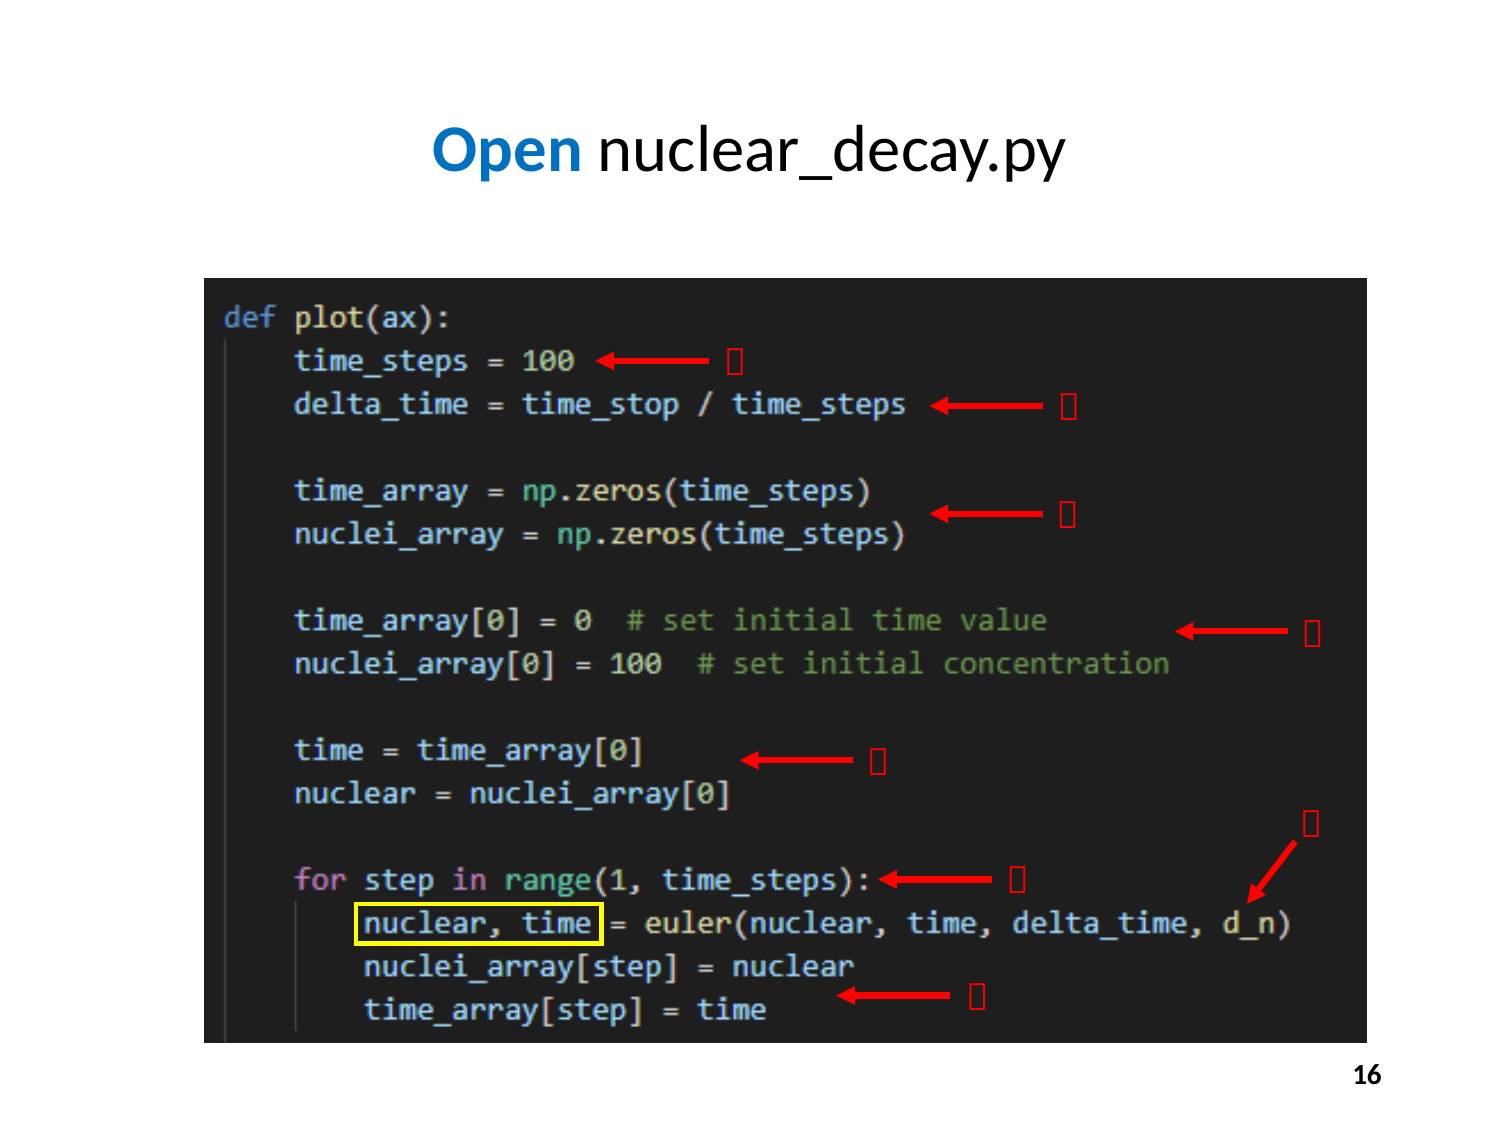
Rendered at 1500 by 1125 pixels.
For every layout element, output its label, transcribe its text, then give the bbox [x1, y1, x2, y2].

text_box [1174, 602, 1350, 664]
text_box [739, 730, 915, 791]
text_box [595, 330, 773, 392]
picture [204, 278, 1367, 1043]
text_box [877, 848, 1055, 909]
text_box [929, 375, 1106, 437]
title Open nuclear_decay.py [103, 59, 1397, 241]
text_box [929, 483, 1105, 545]
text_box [836, 965, 1015, 1026]
slide_number 16 [1059, 1042, 1397, 1103]
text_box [1247, 792, 1350, 904]
